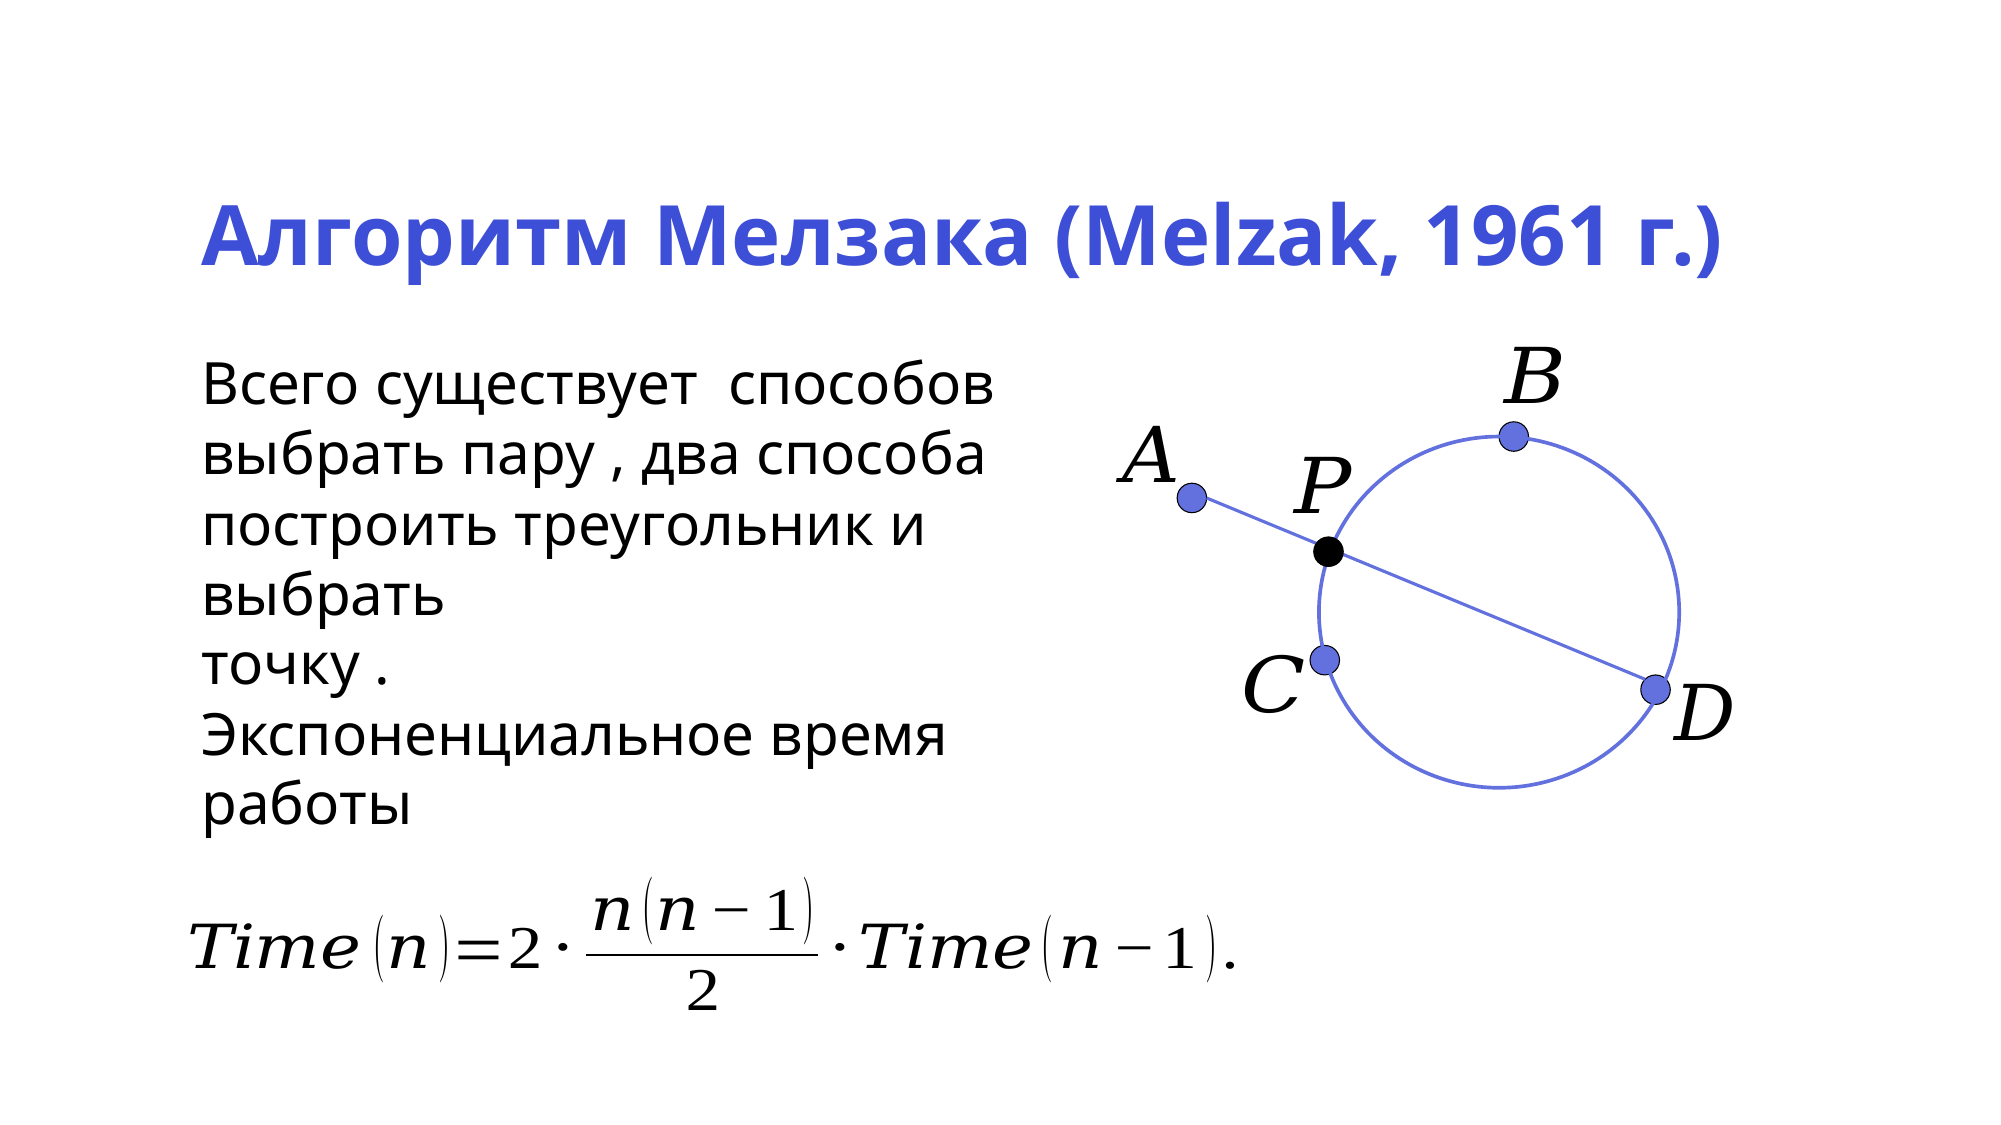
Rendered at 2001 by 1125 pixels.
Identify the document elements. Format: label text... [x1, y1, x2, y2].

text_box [1206, 497, 1646, 680]
text_box [1498, 420, 1530, 437]
text_box Алгоритм Мелзака (Melzak, 1961 г.) [186, 185, 1814, 306]
text_box [1361, 435, 1637, 497]
text_box [1654, 679, 1672, 706]
text_box [1331, 508, 1681, 789]
text_box [1176, 482, 1208, 514]
